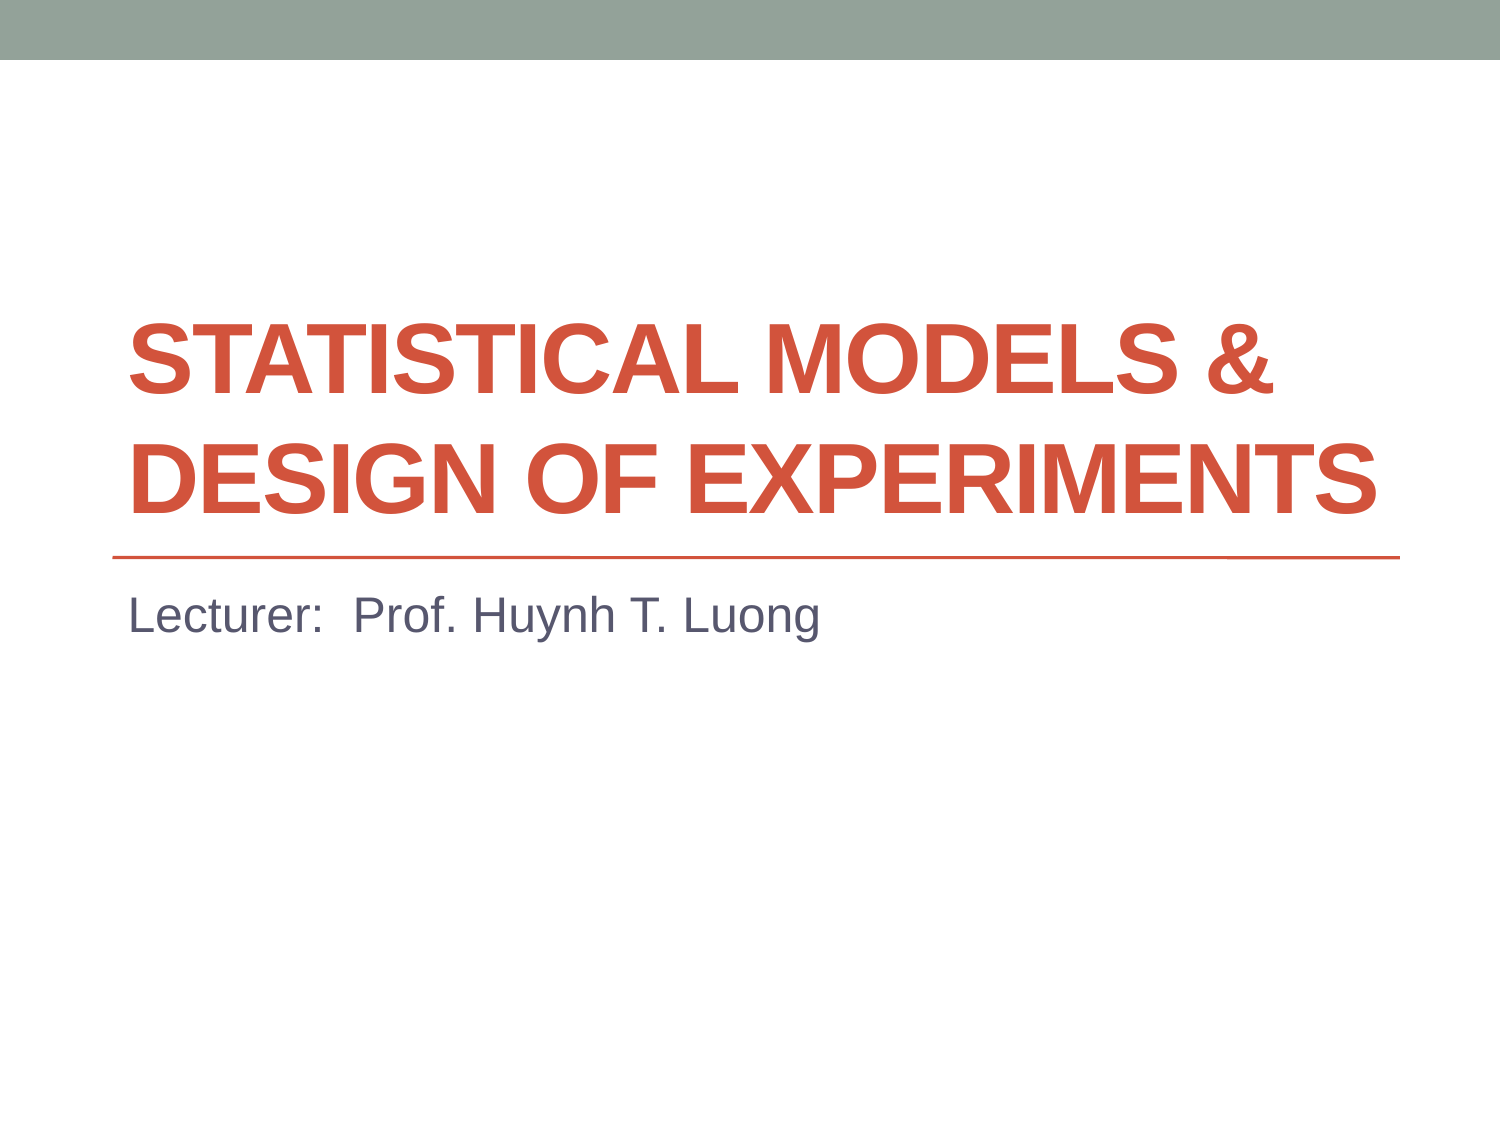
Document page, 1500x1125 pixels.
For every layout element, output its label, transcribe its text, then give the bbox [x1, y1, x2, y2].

title Statistical models & design of experiments [112, 224, 1400, 542]
subtitle Lecturer: Prof. Huynh T. Luong [112, 575, 1163, 863]
